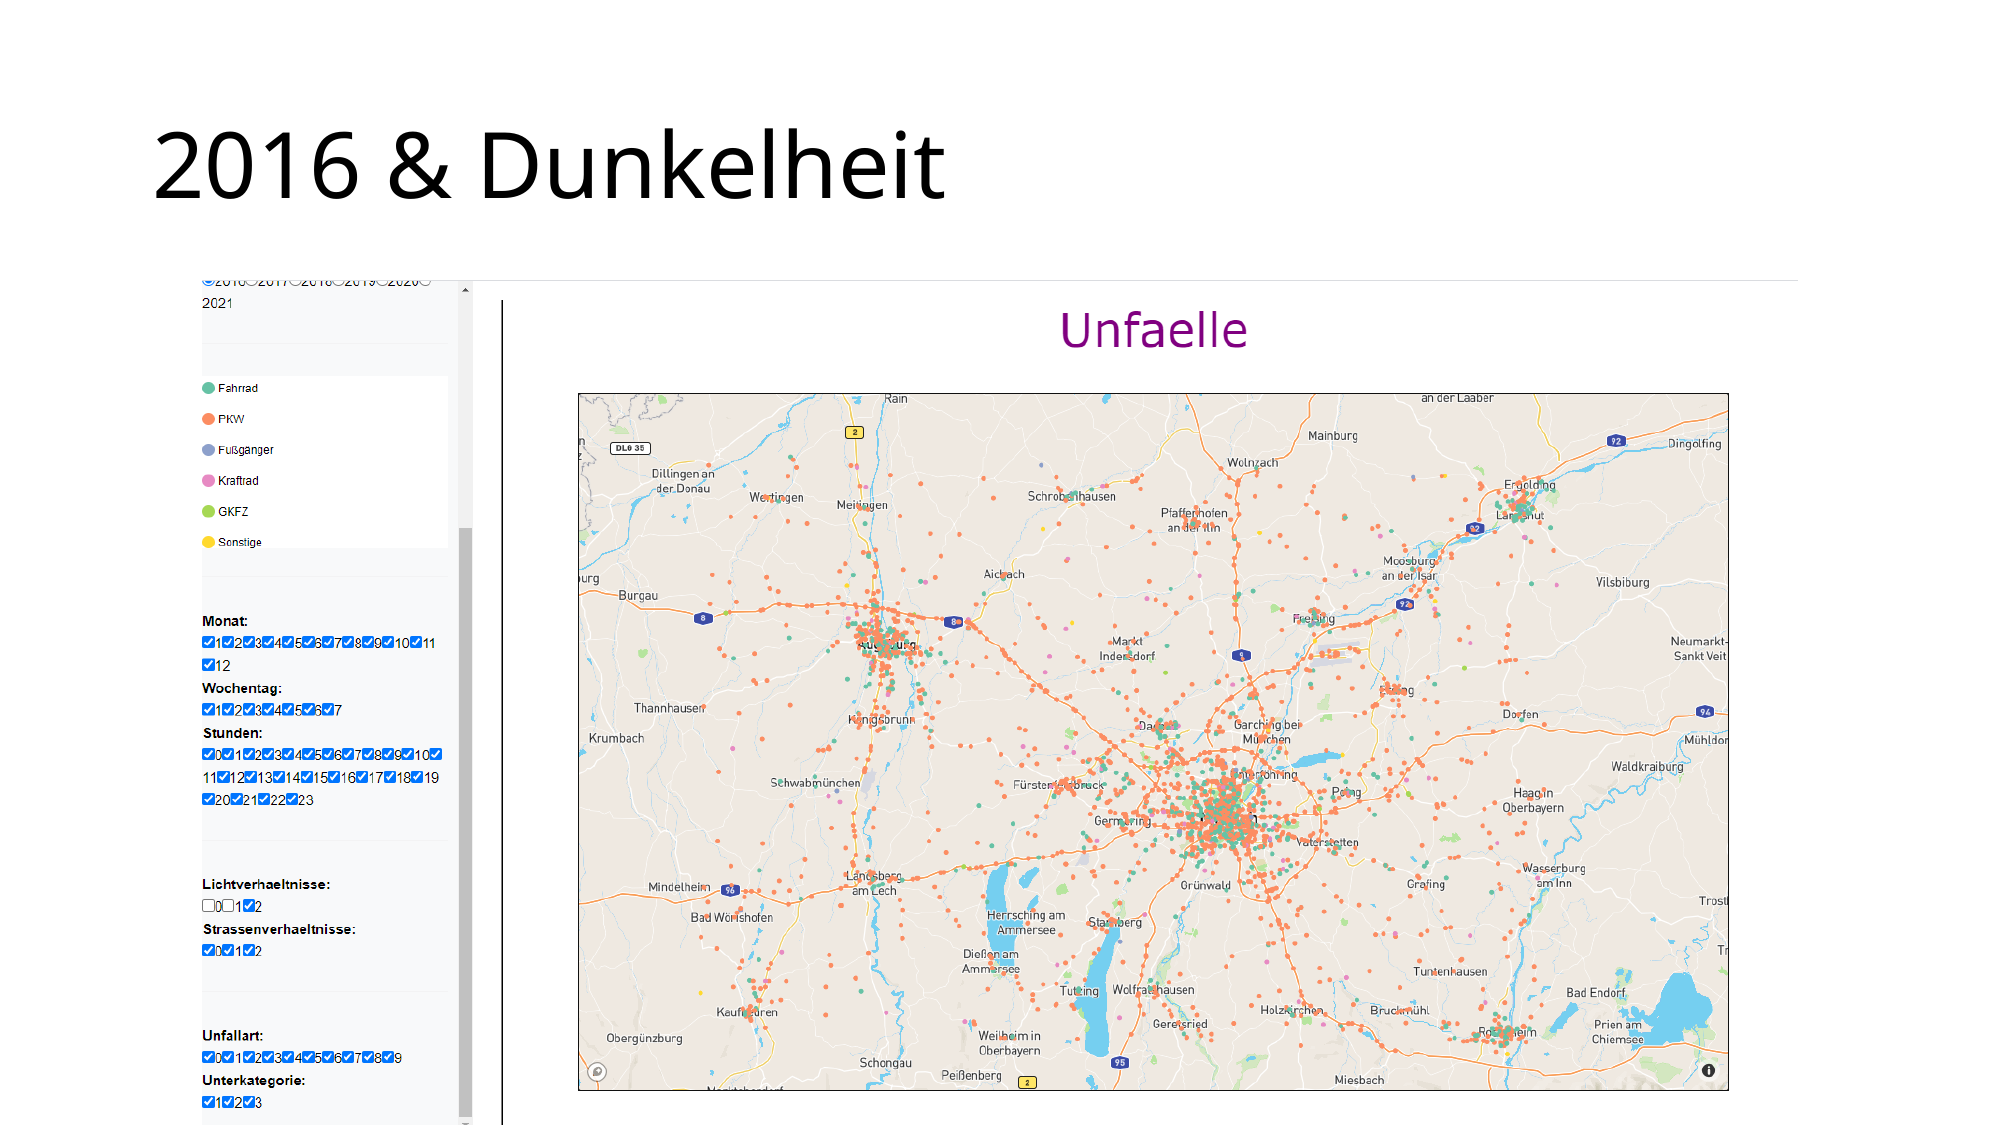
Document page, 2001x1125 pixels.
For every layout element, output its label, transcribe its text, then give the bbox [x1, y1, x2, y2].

title 2016 & Dunkelheit [137, 59, 1863, 278]
picture [202, 277, 1798, 1125]
